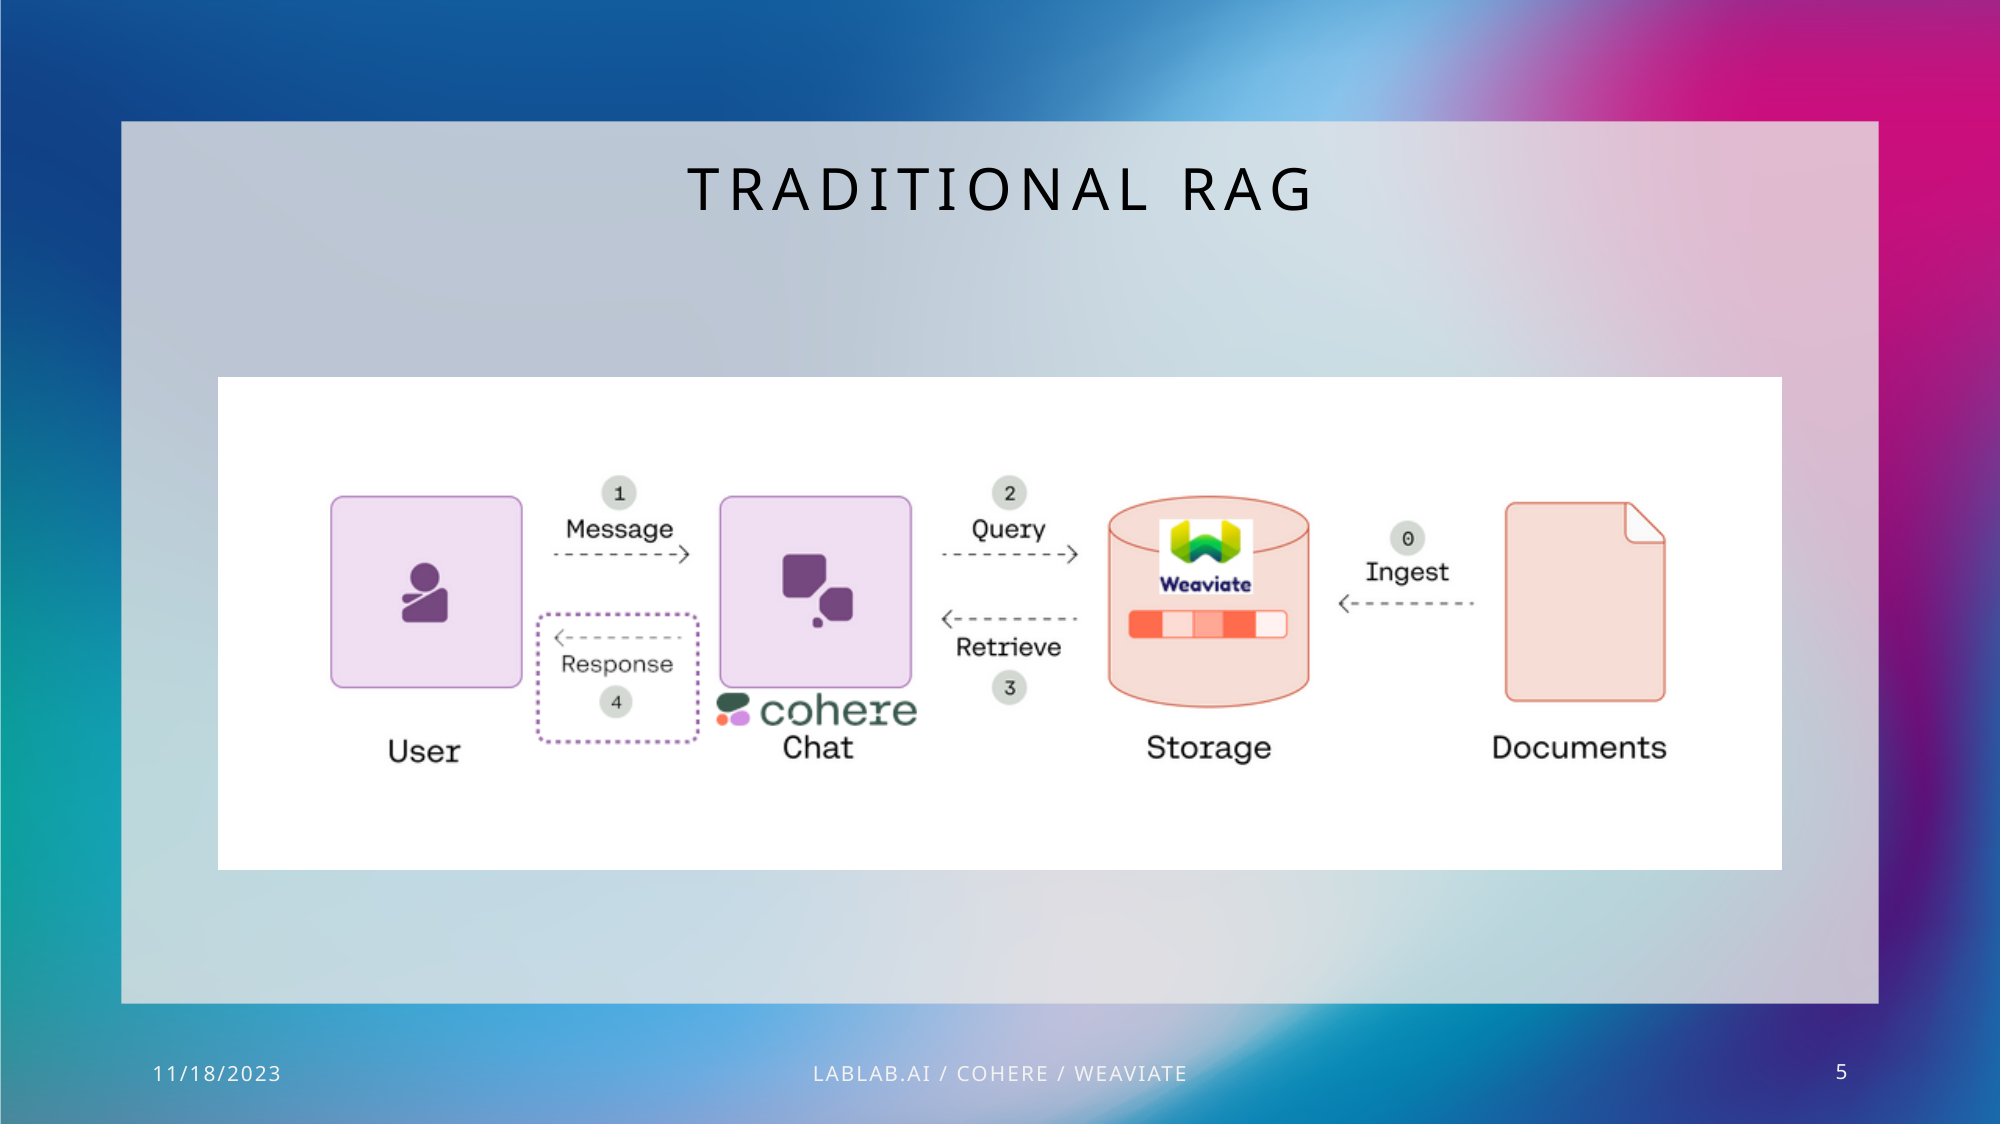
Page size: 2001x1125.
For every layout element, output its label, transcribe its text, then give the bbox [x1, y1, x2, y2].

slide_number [137, 1042, 588, 1103]
title Traditional RAG [402, 126, 1598, 231]
picture [0, 0, 2000, 1125]
slide_number 5 [1412, 1042, 1863, 1103]
picture [218, 377, 1782, 870]
footer LabLab.ai / Cohere / Weaviate [662, 1042, 1338, 1103]
